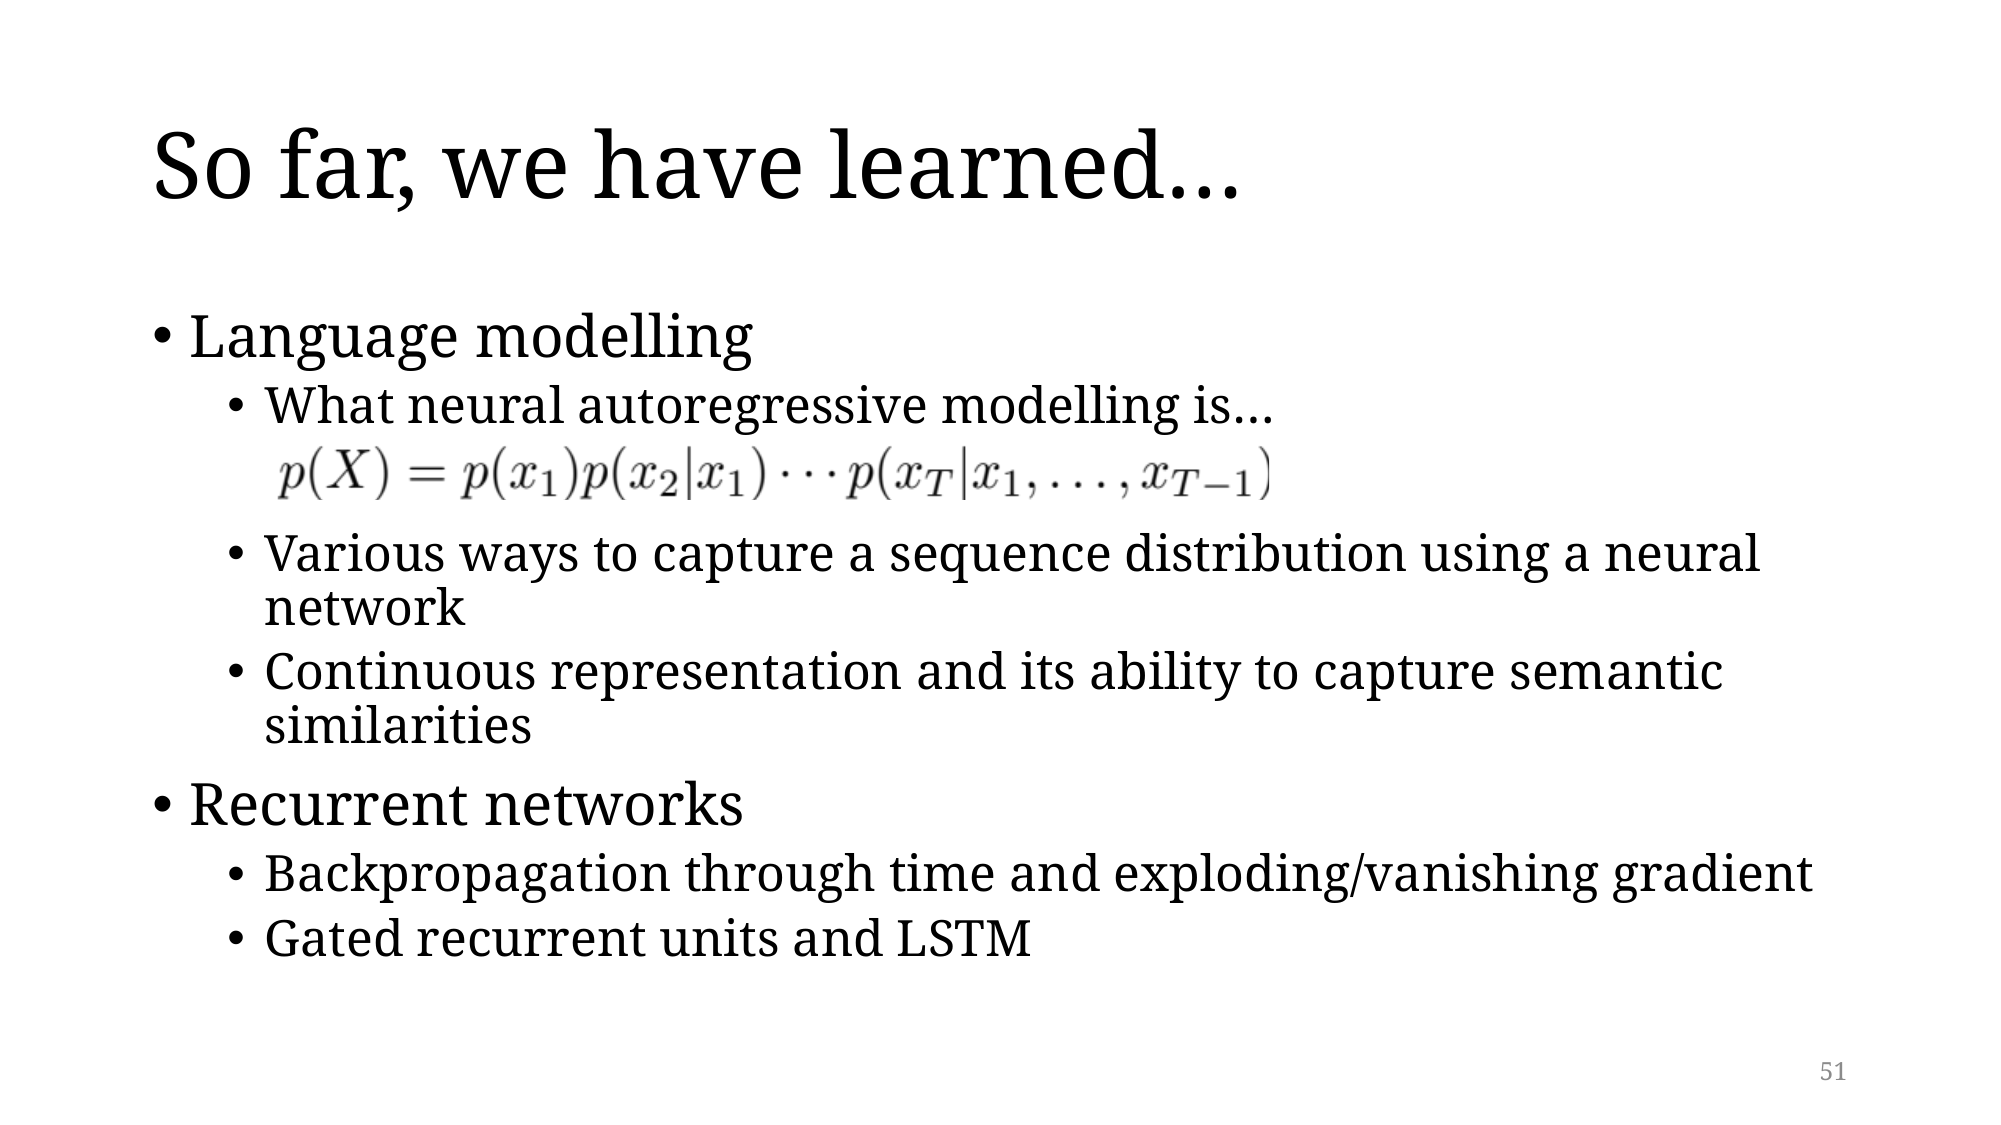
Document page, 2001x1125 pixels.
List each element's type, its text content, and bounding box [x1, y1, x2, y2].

title So far, we have learned… [137, 59, 1863, 278]
list Language modelling What neural autoregressive modelling is… Various ways to capture a sequence distribution using a neural network Continuous representation and its ability to capture semantic similarities Recurrent networks Backpropagation through time and exploding/vanishing gradient Gated recurrent units and LSTM [137, 299, 1863, 1014]
slide_number 51 [1412, 1042, 1863, 1103]
picture [277, 445, 1270, 500]
